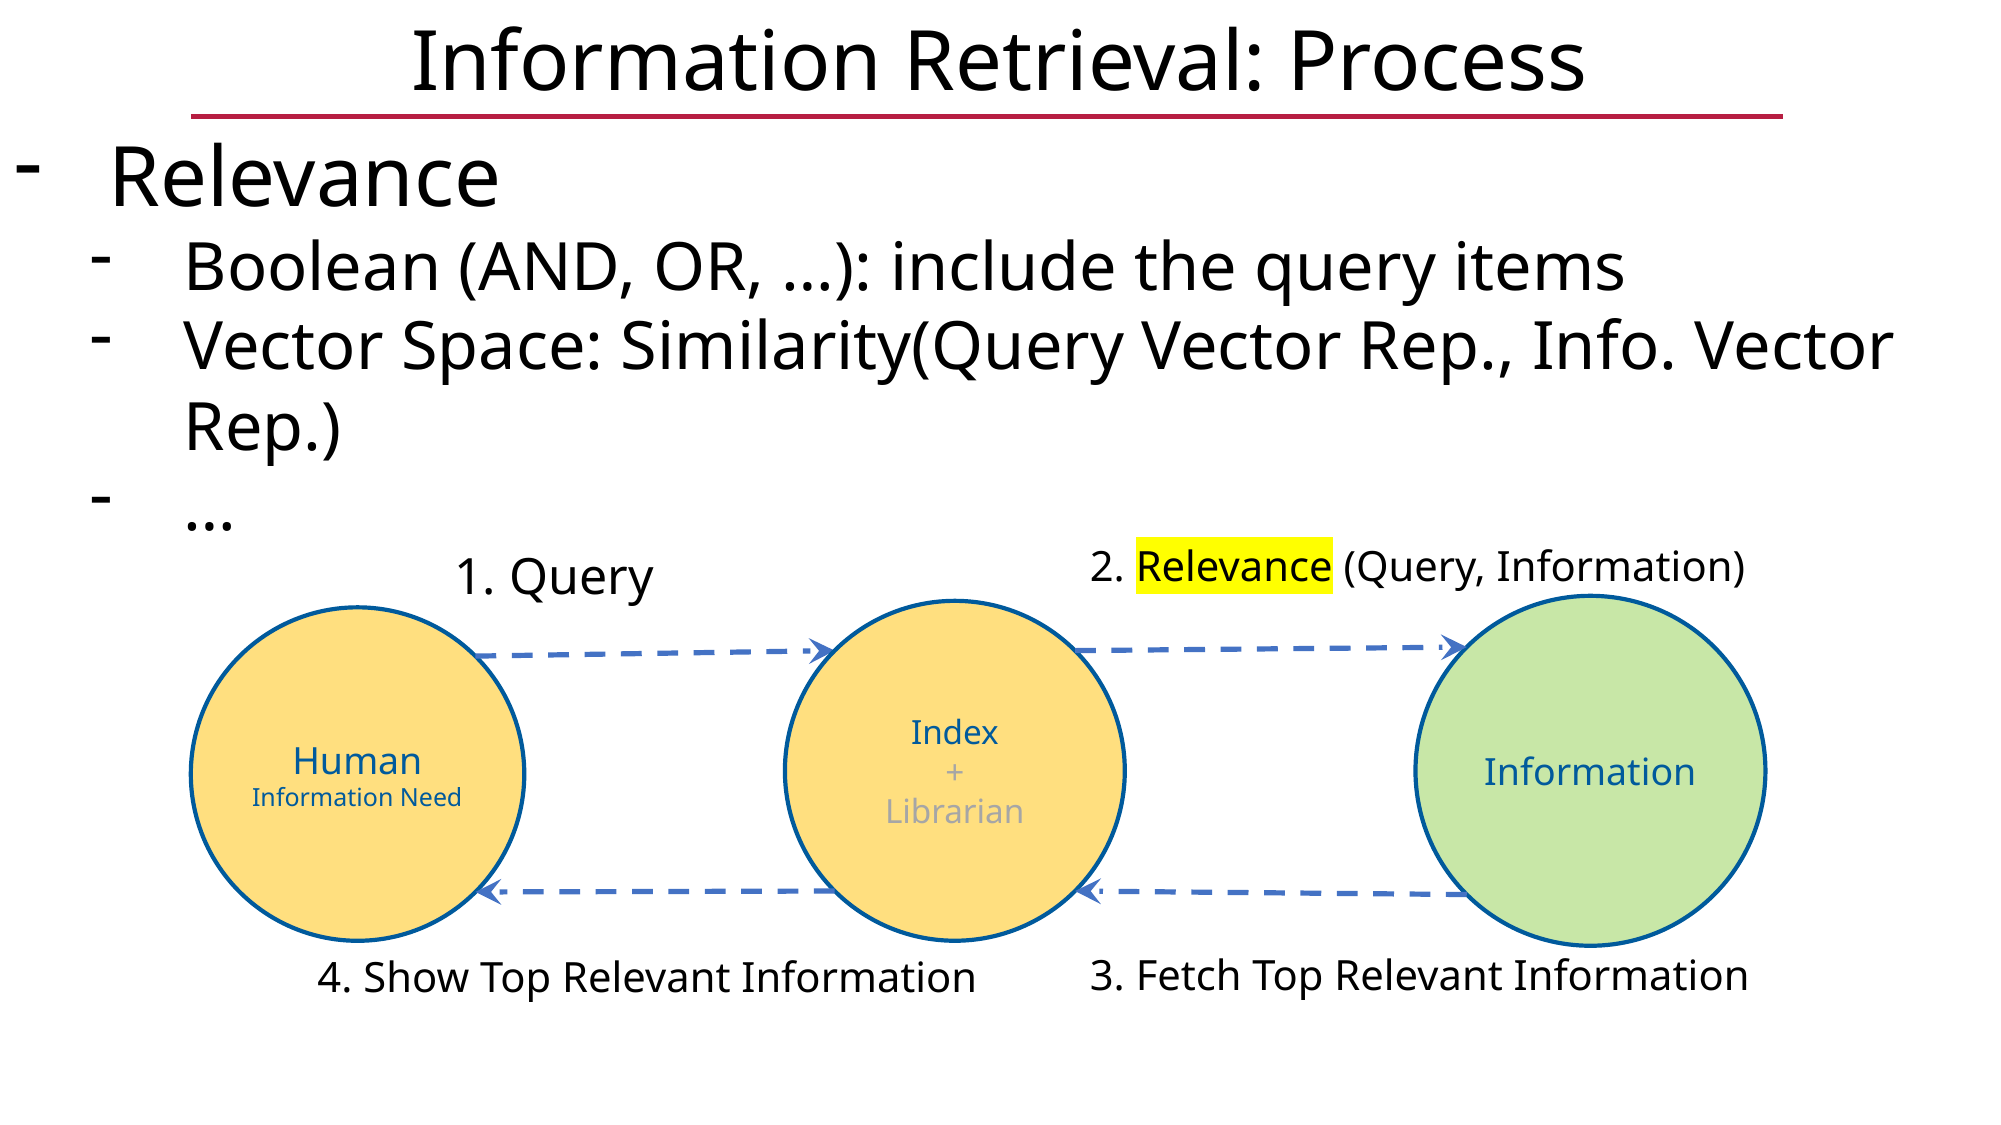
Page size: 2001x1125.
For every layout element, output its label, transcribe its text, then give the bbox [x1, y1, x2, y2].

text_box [190, 532, 1796, 1009]
text_box Information Retrieval: Process [0, 0, 2000, 115]
text_box Relevance Boolean (AND, OR, …): include the query items Vector Space: Similarity(Query Vector Rep., Info. Vector Rep.) … [0, 116, 2000, 551]
